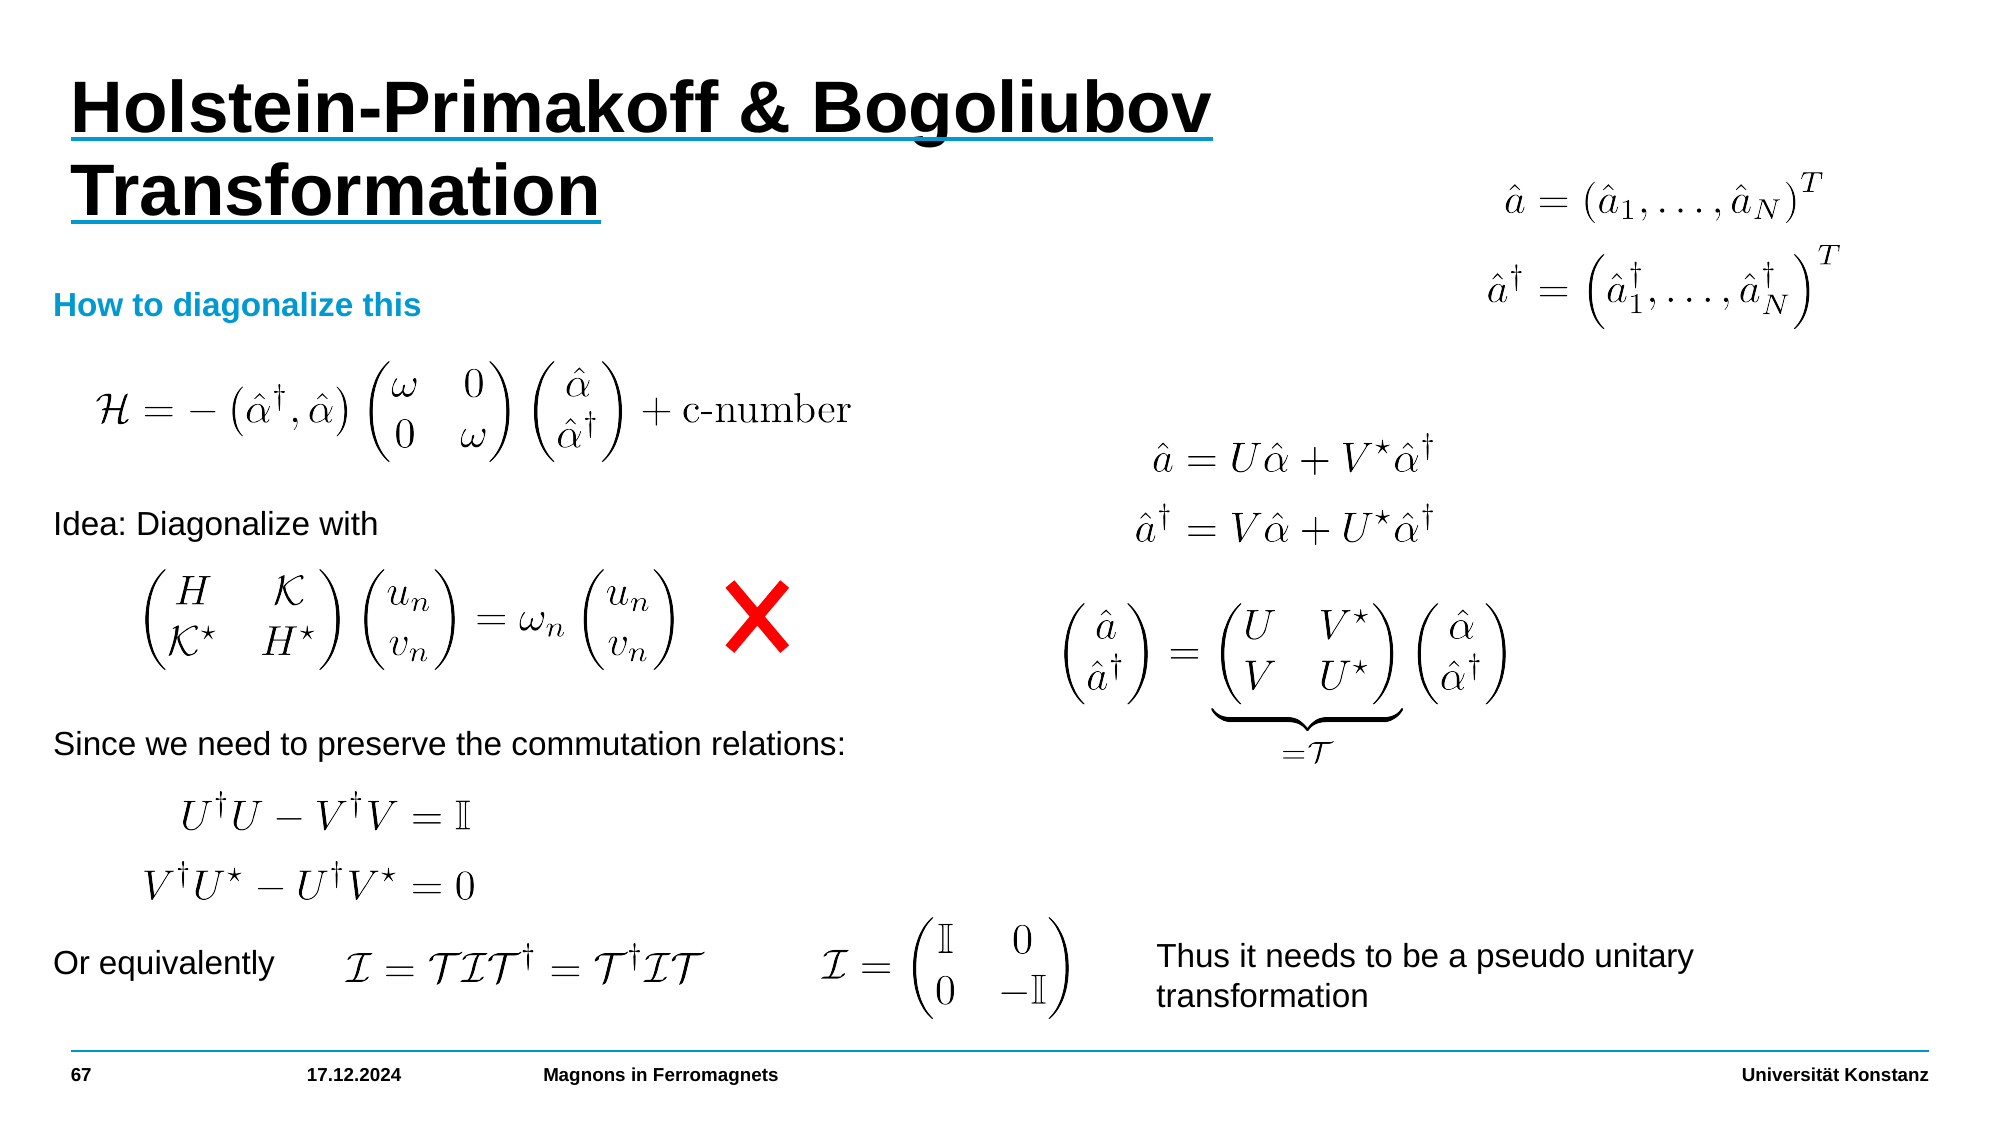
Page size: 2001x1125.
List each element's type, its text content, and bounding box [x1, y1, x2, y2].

picture [345, 943, 705, 985]
picture [821, 917, 1069, 1019]
text_box Thus it needs to be a pseudo unitary transformation [1141, 927, 1779, 1022]
picture [1063, 603, 1506, 764]
title Holstein-Primakoff & Bogoliubov Transformation [70, 66, 1721, 268]
slide_number 67 [70, 1058, 276, 1094]
picture [144, 791, 474, 901]
text_box How to diagonalize this Idea: Diagonalize with Since we need to preserve the commutation relations: Or equivalently [53, 278, 967, 953]
picture [95, 361, 852, 463]
picture [145, 568, 674, 670]
footer Magnons in Ferromagnets [543, 1058, 1489, 1094]
picture [1487, 172, 1841, 330]
text_box [723, 578, 792, 655]
picture [1136, 433, 1433, 545]
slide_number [306, 1058, 512, 1094]
